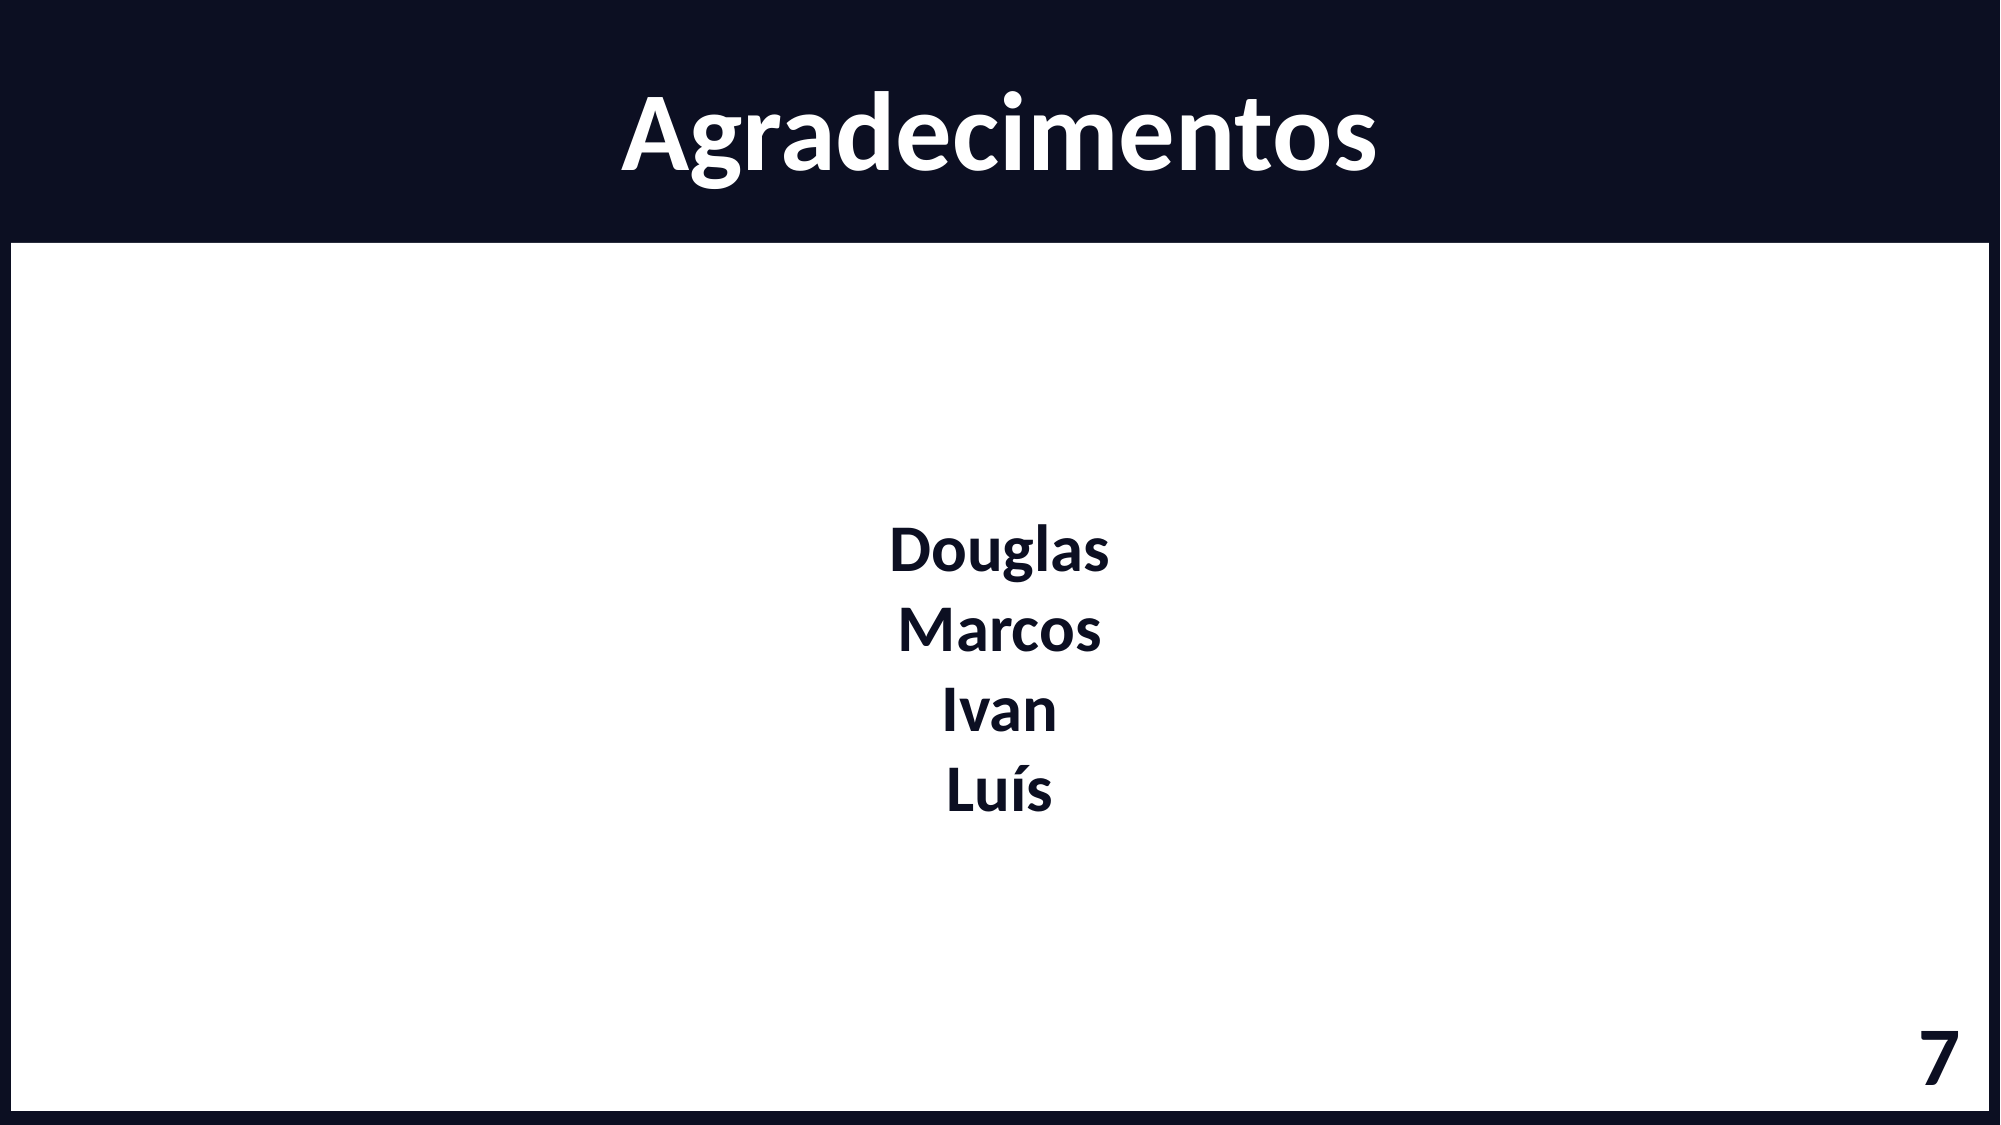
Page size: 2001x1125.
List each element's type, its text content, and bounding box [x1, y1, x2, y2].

text_box Agradecimentos [606, 50, 1394, 201]
text_box 7 [1903, 994, 1976, 1110]
text_box [10, 242, 1990, 1112]
text_box Douglas Marcos Ivan Luís [462, 497, 1538, 833]
